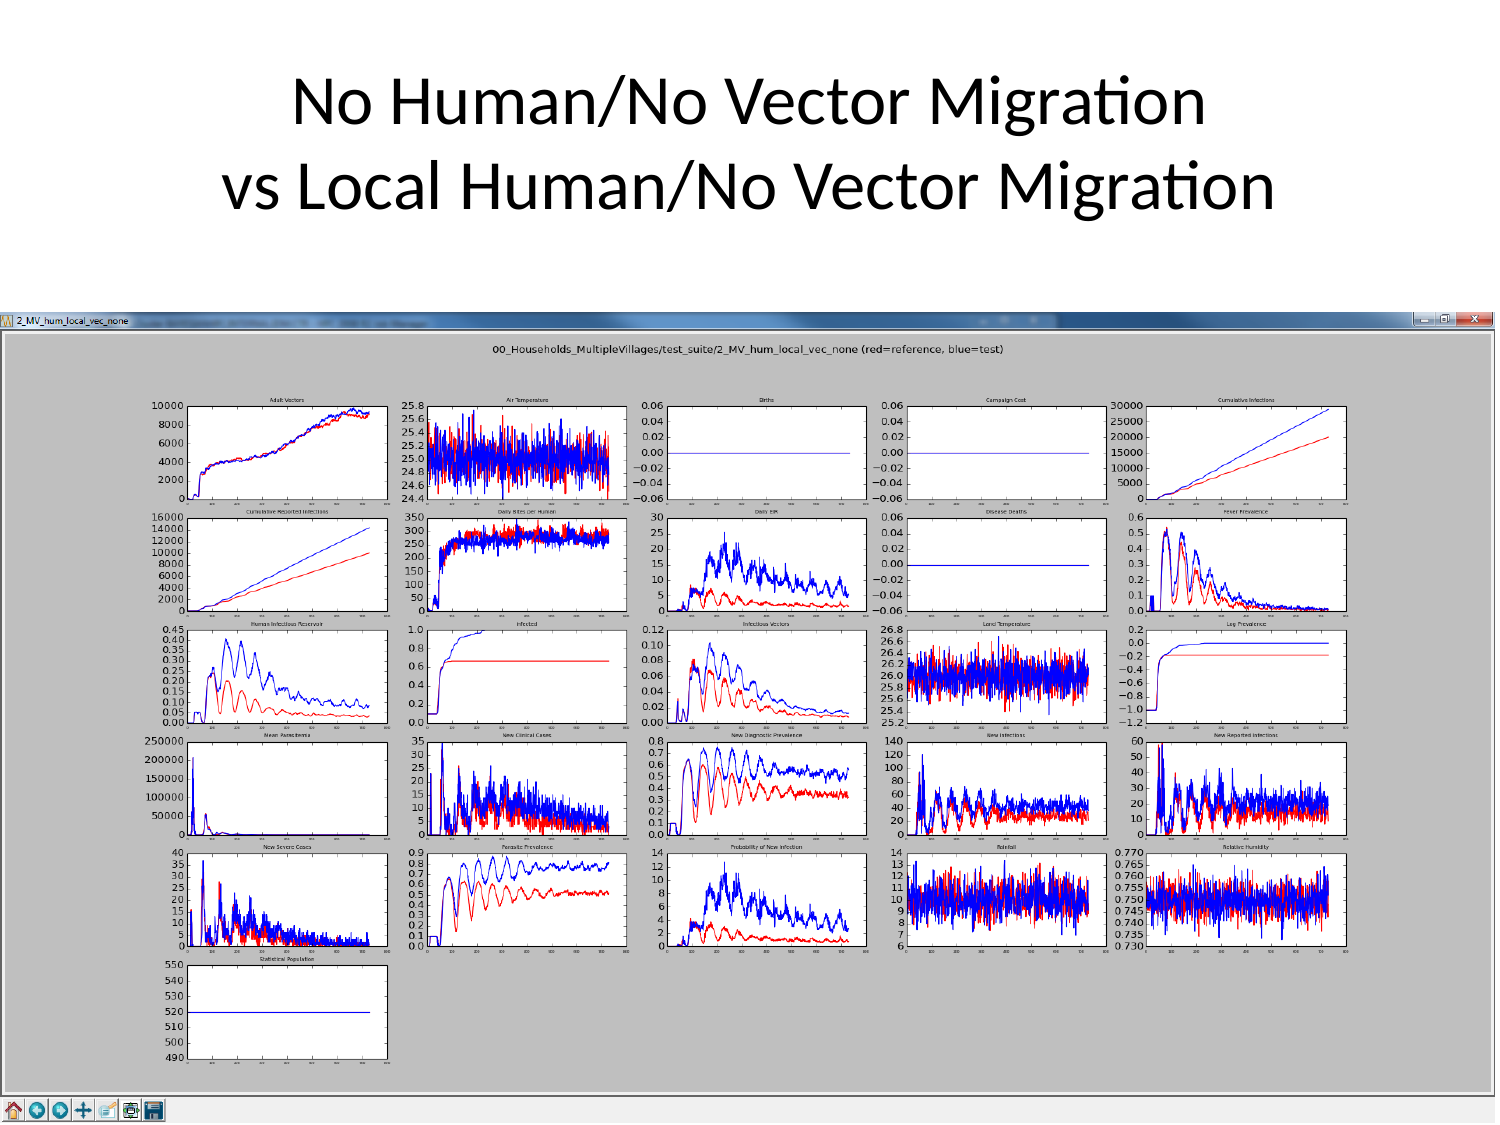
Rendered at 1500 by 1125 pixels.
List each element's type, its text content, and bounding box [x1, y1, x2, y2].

title No Human/No Vector Migration vs Local Human/No Vector Migration [75, 45, 1425, 233]
picture [0, 312, 1496, 1123]
